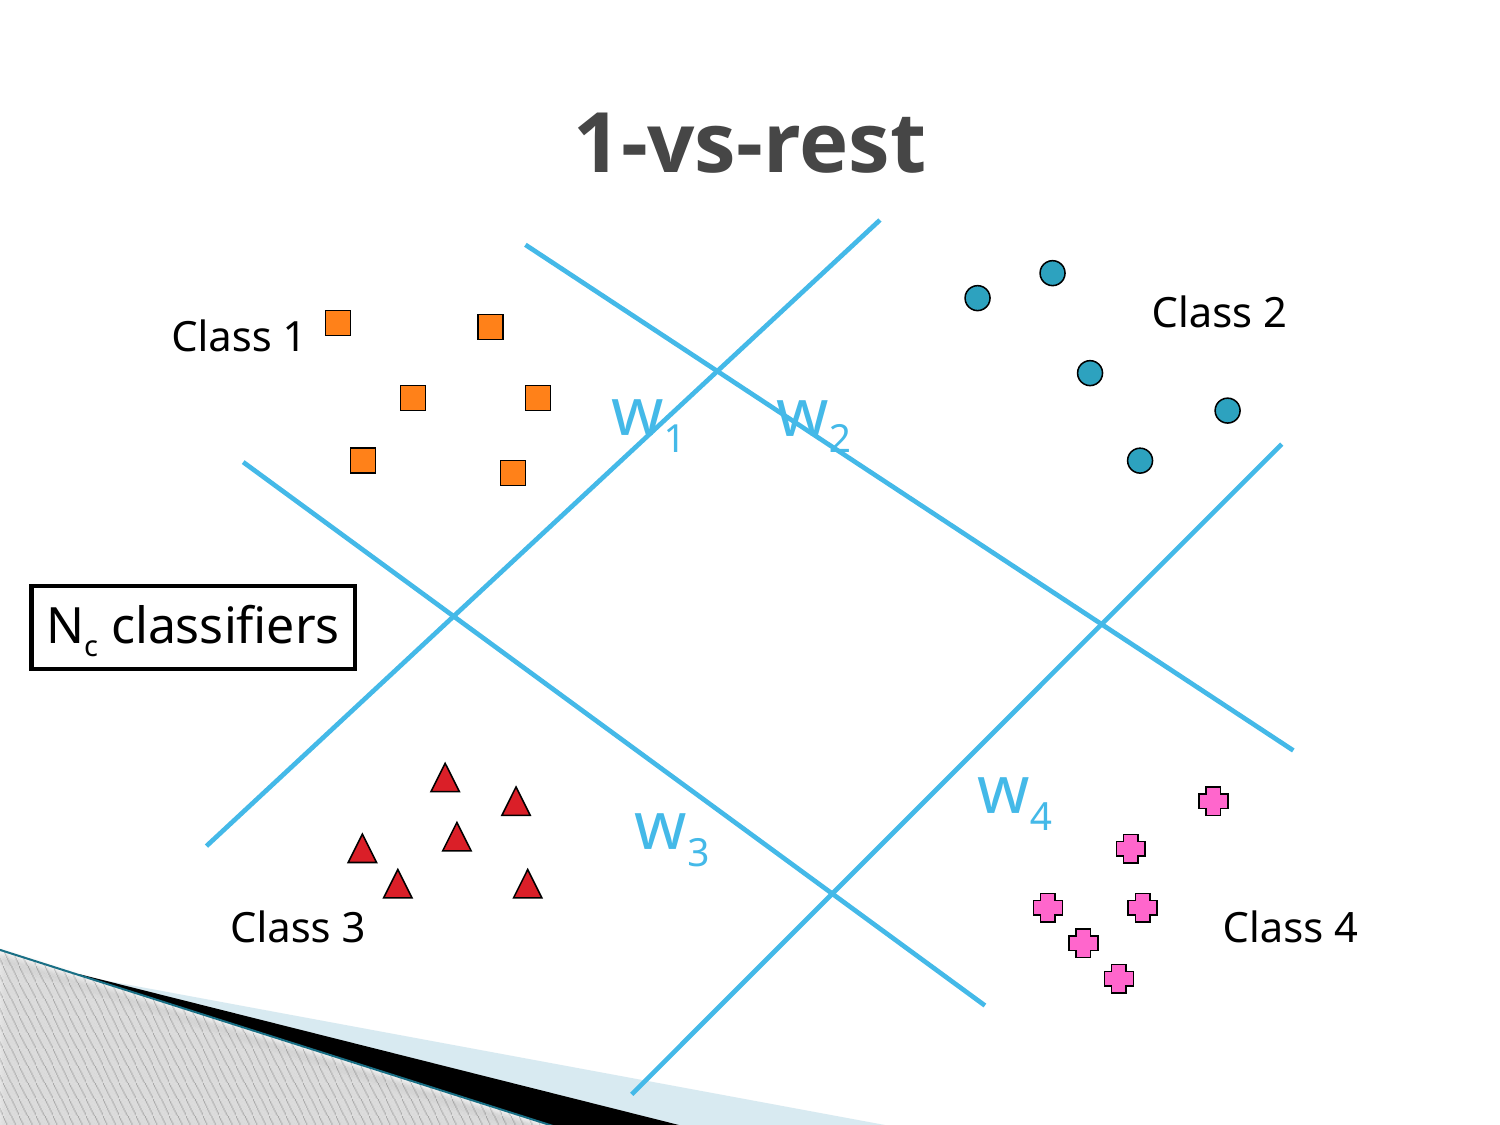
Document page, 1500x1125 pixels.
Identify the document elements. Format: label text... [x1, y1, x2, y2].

text_box Class 3 [215, 893, 294, 958]
text_box Class 4 [1299, 893, 1373, 958]
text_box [596, 160, 1223, 835]
text_box Class 1 [156, 302, 200, 368]
title 1-vs-rest [75, 45, 1425, 233]
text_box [619, 455, 1294, 1083]
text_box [300, 396, 613, 1071]
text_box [206, 219, 590, 847]
text_box Class 2 [1229, 278, 1302, 344]
text_box [1229, 398, 1241, 423]
text_box Nc classifiers [31, 586, 200, 670]
